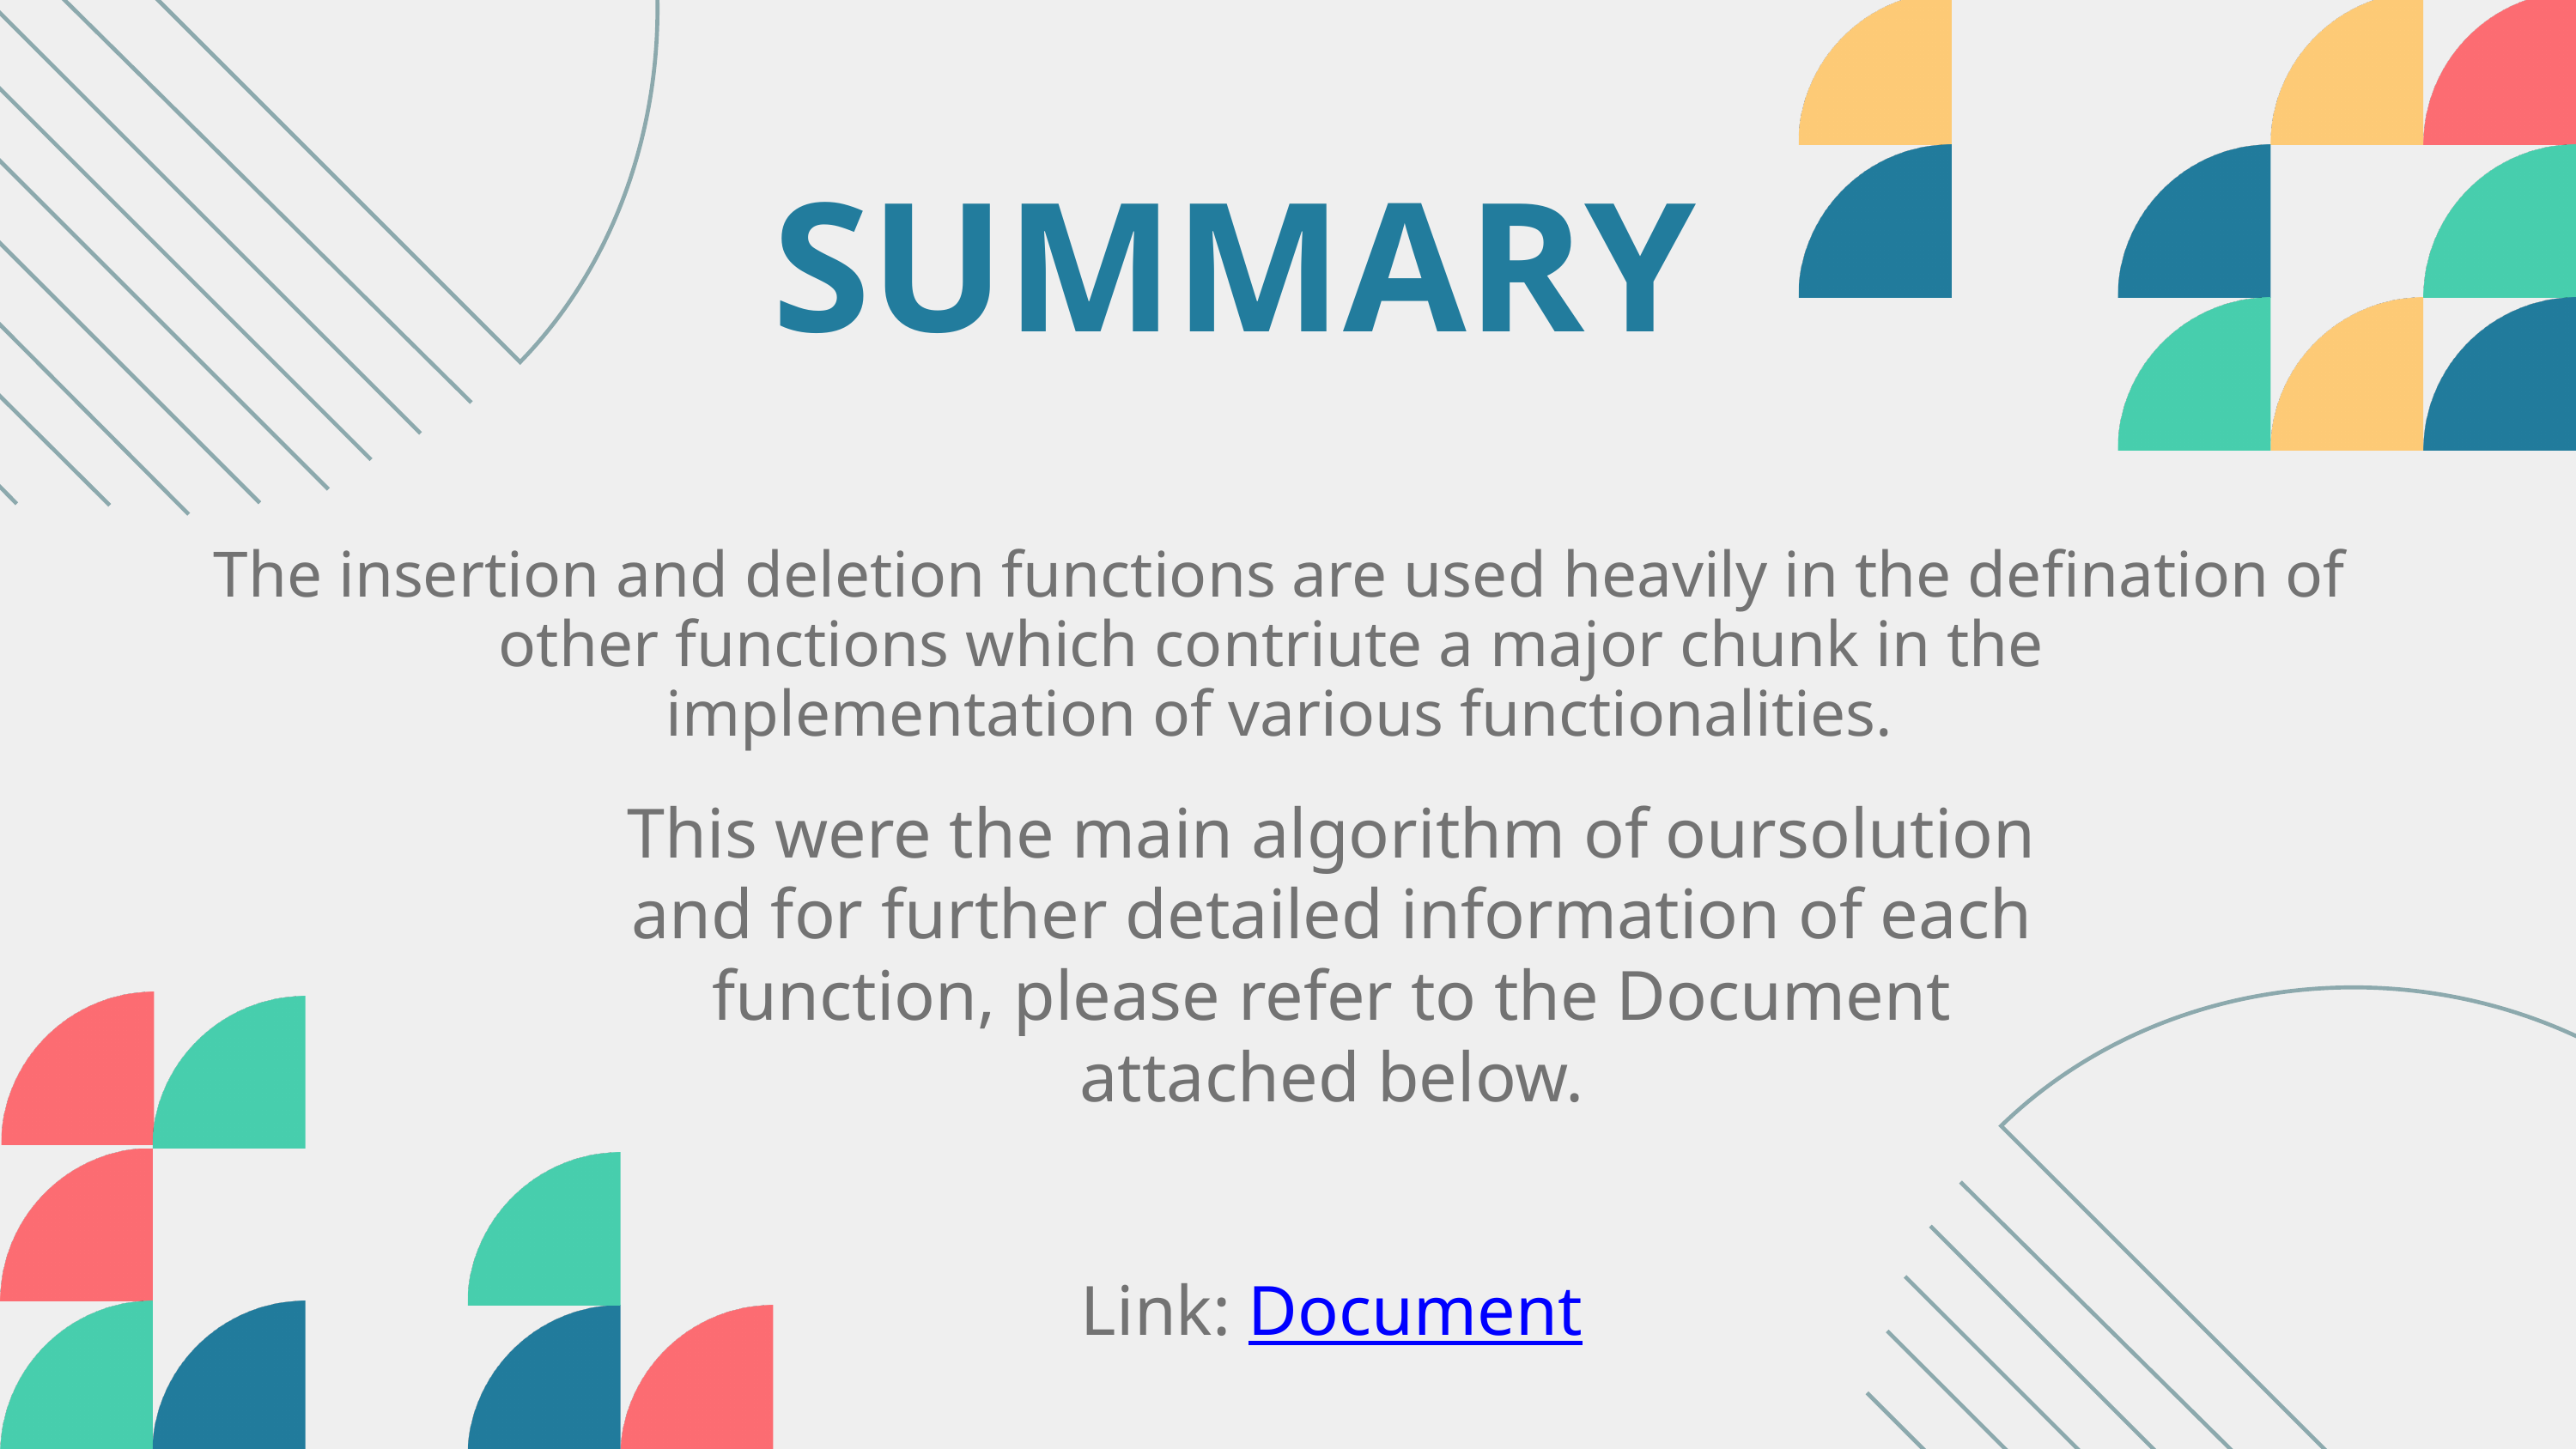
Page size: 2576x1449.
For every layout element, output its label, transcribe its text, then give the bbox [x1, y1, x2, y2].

text_box SUMMARY [328, 188, 2117, 367]
text_box [620, 1305, 774, 1449]
text_box [2423, 144, 2576, 297]
text_box [2424, 297, 2576, 451]
text_box [2270, 0, 2424, 145]
text_box [1, 991, 155, 1145]
text_box [467, 1306, 620, 1449]
text_box This were the main algorithm of oursolution and for further detailed information of each function, please refer to the Document attached below. Link: Document [576, 789, 2087, 1361]
text_box [1798, 144, 1952, 298]
text_box [2424, 0, 2576, 144]
text_box [2271, 297, 2424, 451]
text_box [152, 1300, 306, 1449]
text_box [2117, 144, 2271, 297]
text_box [1798, 0, 1952, 144]
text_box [0, 0, 851, 67]
text_box [2117, 297, 2271, 451]
text_box [0, 1300, 152, 1449]
text_box [0, 1149, 153, 1300]
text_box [2025, 1066, 2576, 1449]
text_box [467, 1152, 621, 1306]
text_box The insertion and deletion functions are used heavily in the defination of other functions which contriute a major chunk in the implementation of various functionalities. [152, 540, 2407, 749]
text_box [152, 996, 306, 1149]
